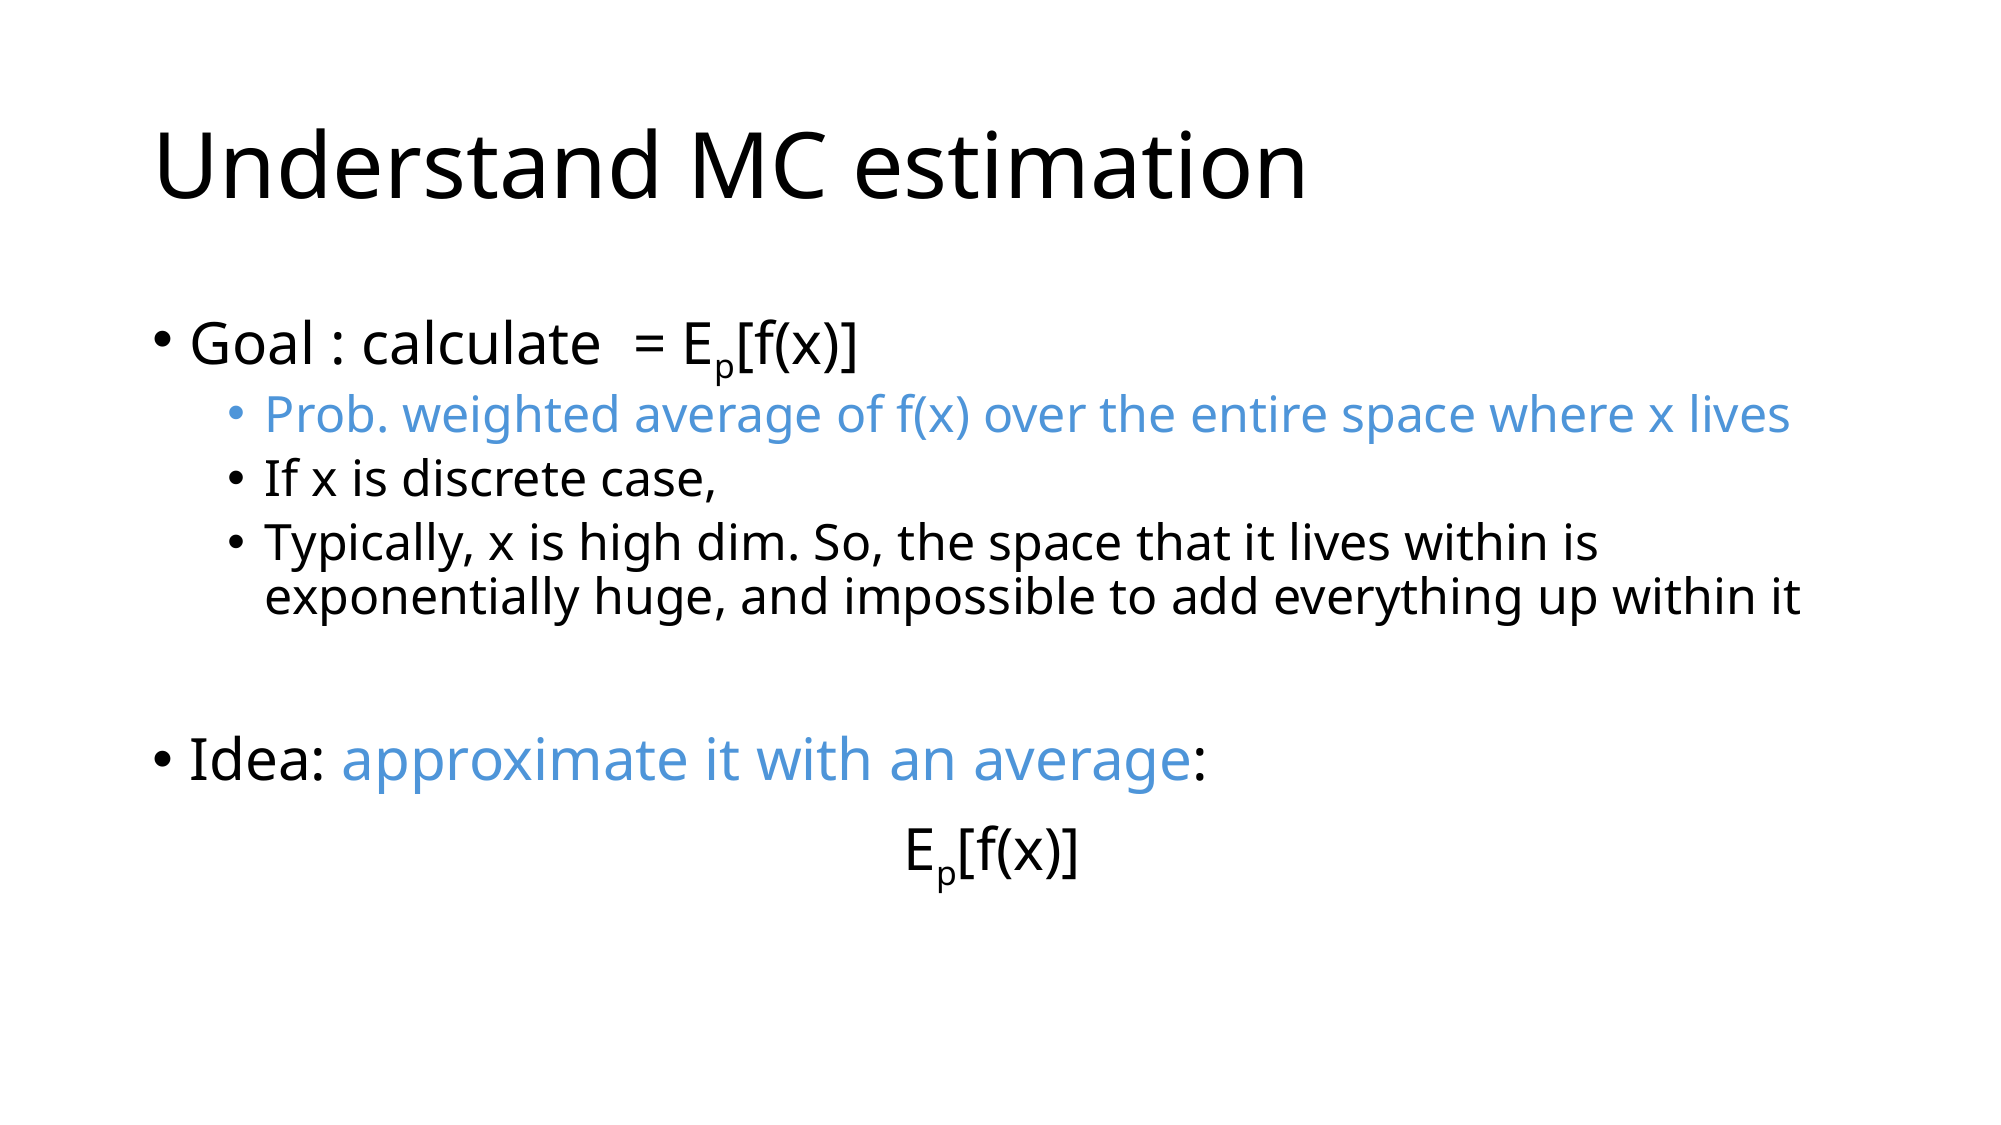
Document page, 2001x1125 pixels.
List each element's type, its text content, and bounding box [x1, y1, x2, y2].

title Understand MC estimation [137, 59, 1863, 278]
